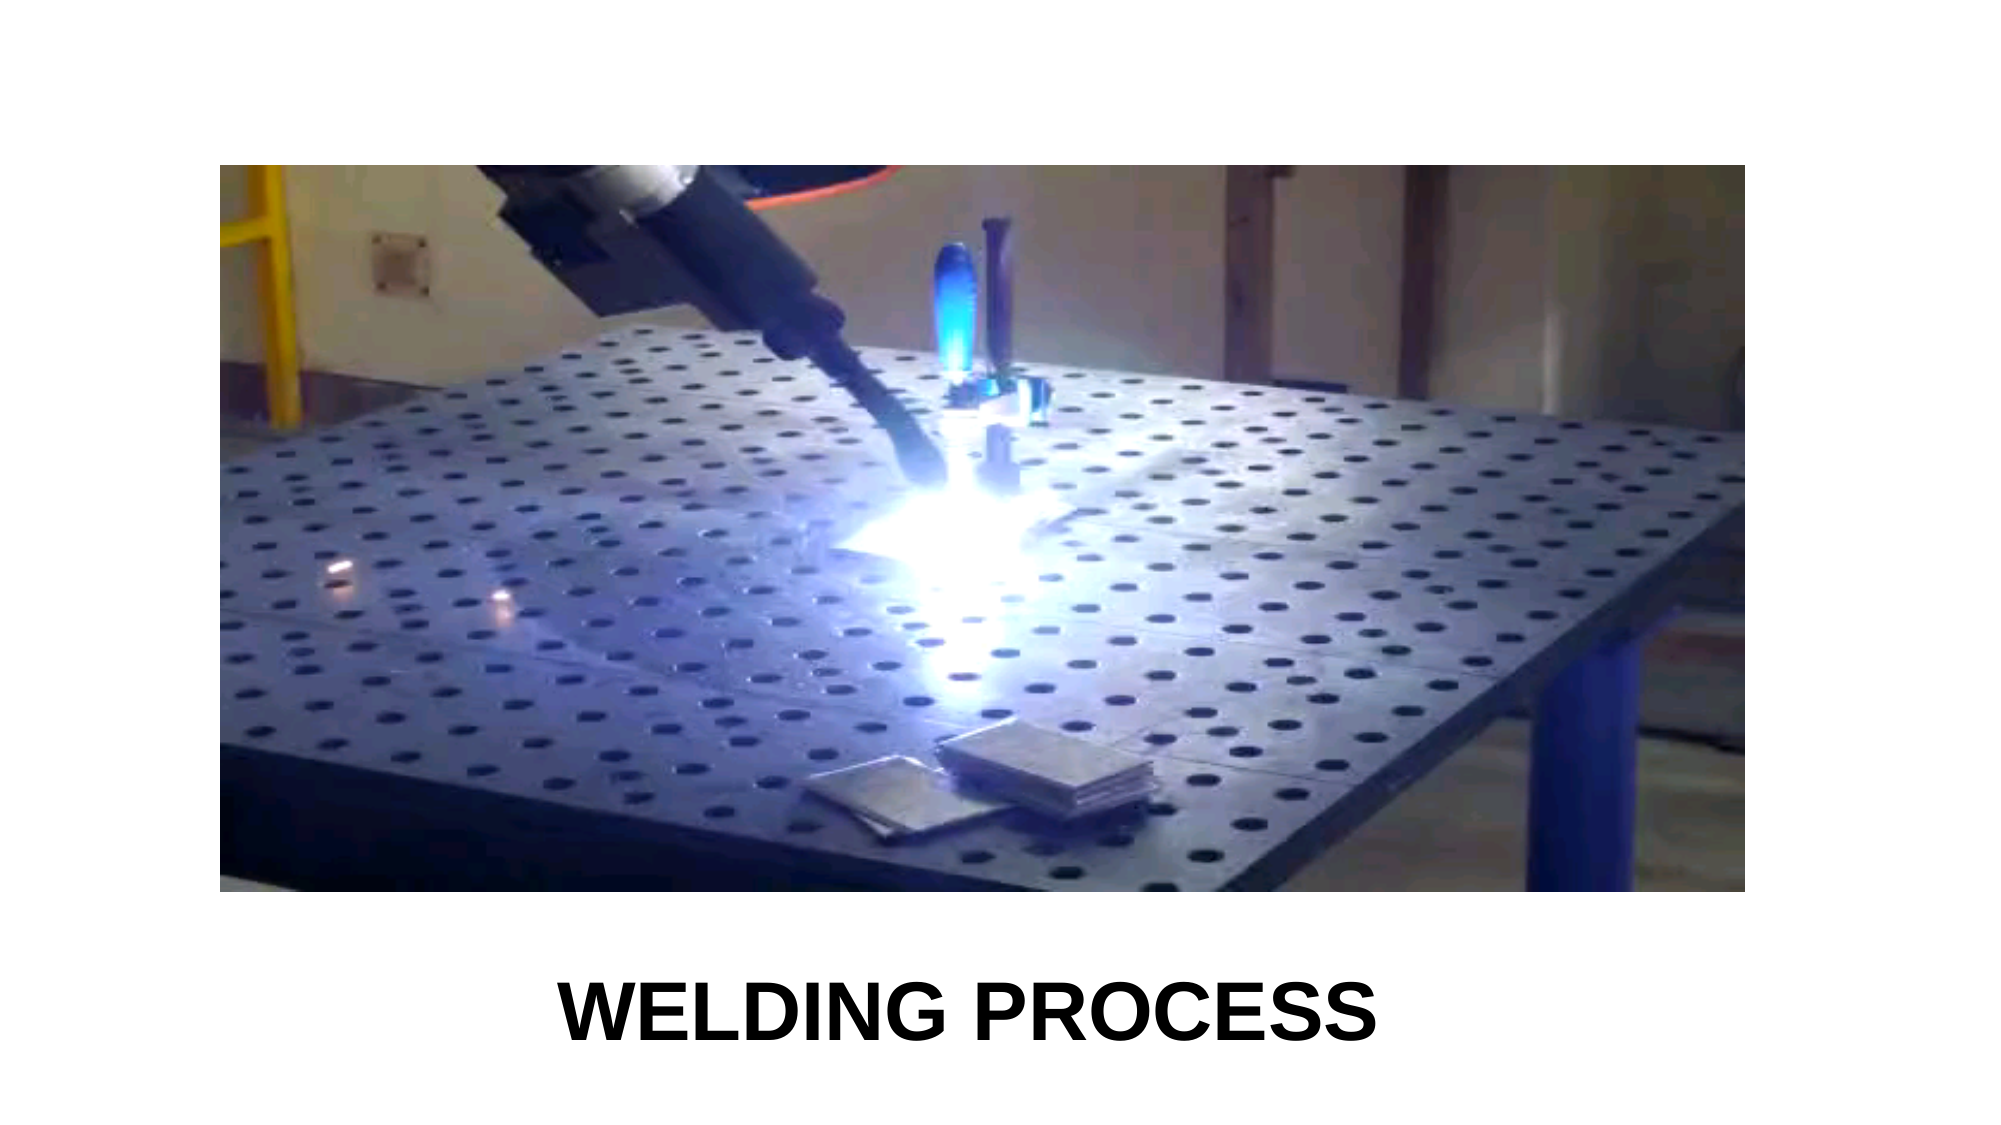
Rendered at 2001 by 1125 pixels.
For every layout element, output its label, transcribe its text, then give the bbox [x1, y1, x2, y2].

text_box WELDING PROCESS [542, 949, 1458, 1064]
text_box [219, 164, 1746, 893]
